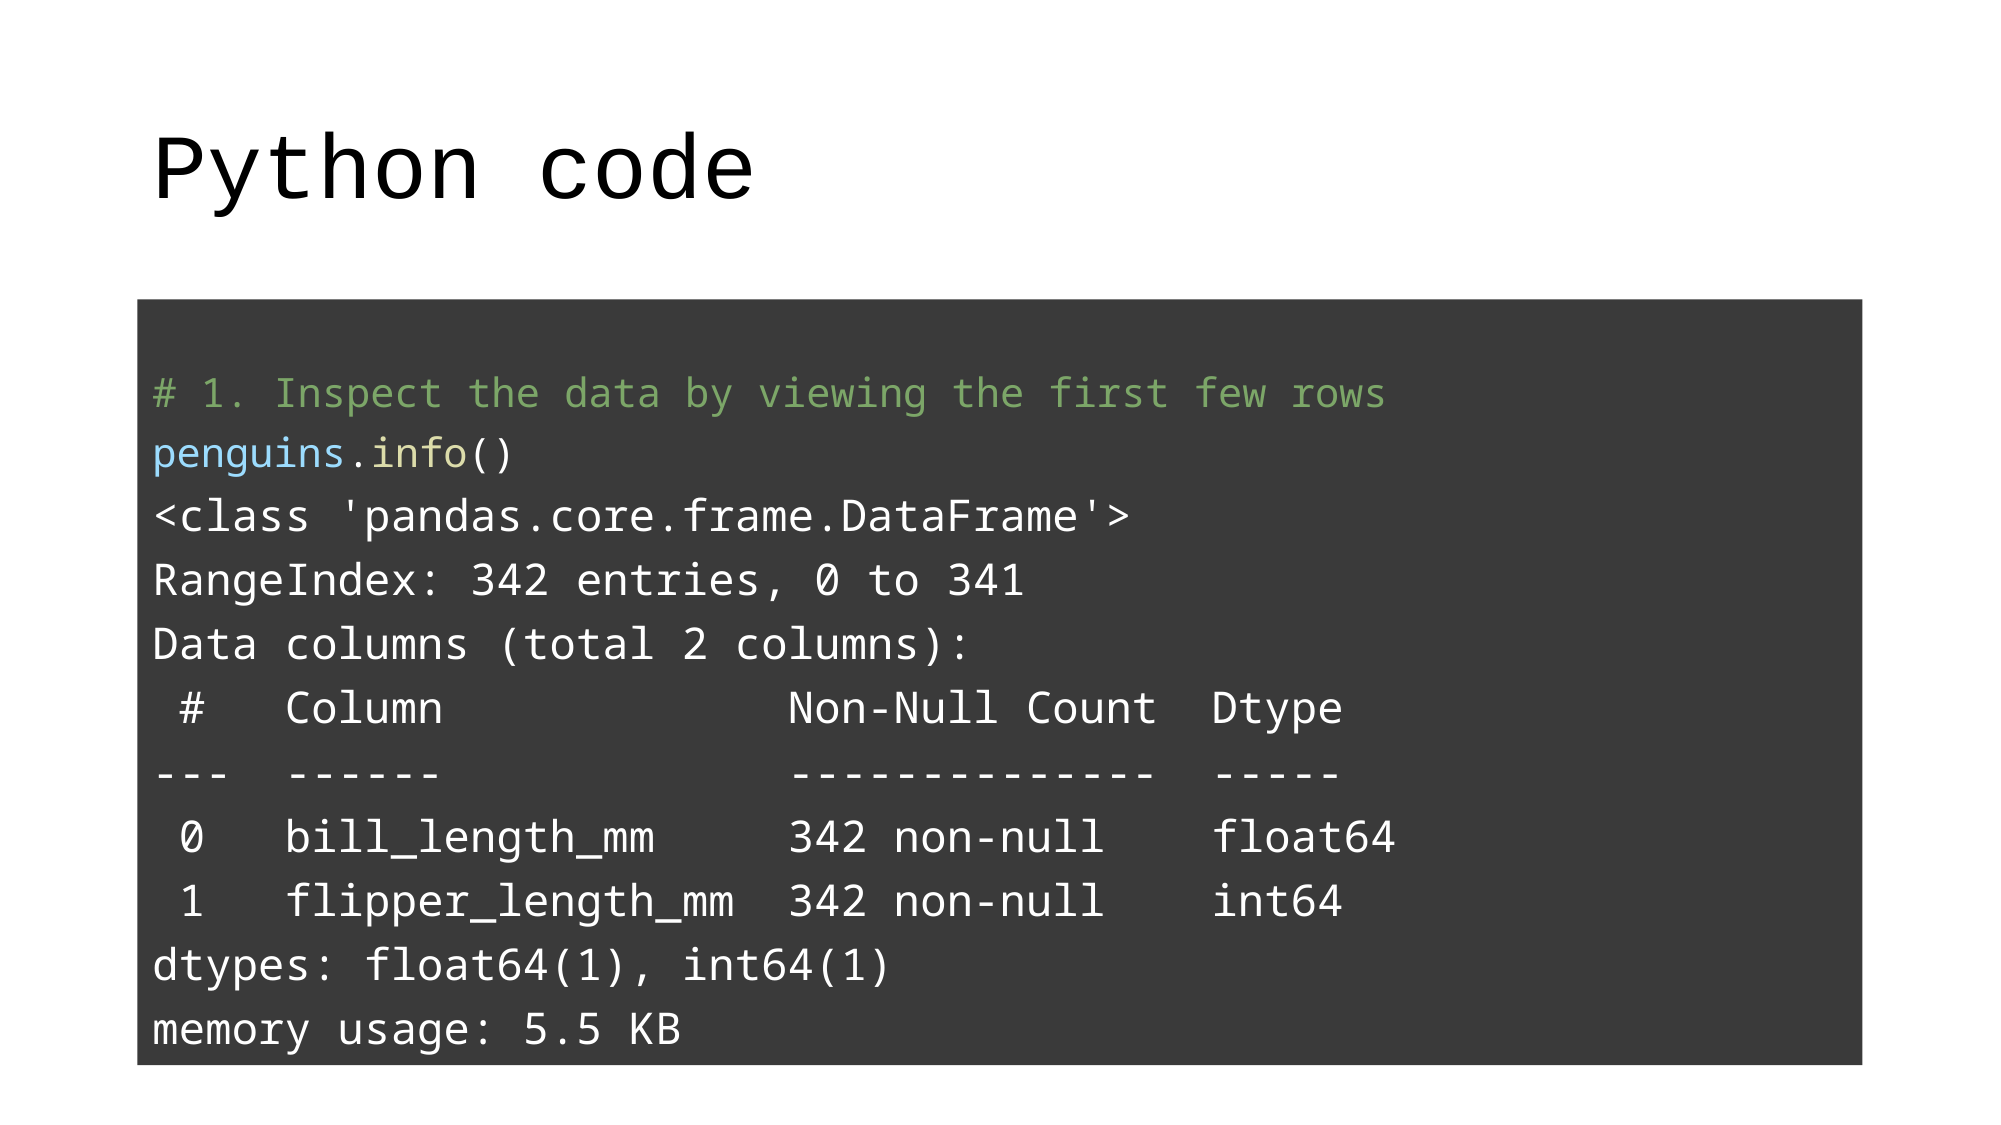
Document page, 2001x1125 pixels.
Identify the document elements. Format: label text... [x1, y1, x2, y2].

title Python code [137, 59, 1863, 278]
list # 1. Inspect the data by viewing the first few rows penguins.info() <class 'pandas.core.frame.DataFrame'> RangeIndex: 342 entries, 0 to 341 Data columns (total 2 columns): # Column Non-Null Count Dtype --- ------ -------------- ----- 0 bill_length_mm 342 non-null float64 1 flipper_length_mm 342 non-null int64 dtypes: float64(1), int64(1) memory usage: 5.5 KB [137, 299, 1863, 1066]
